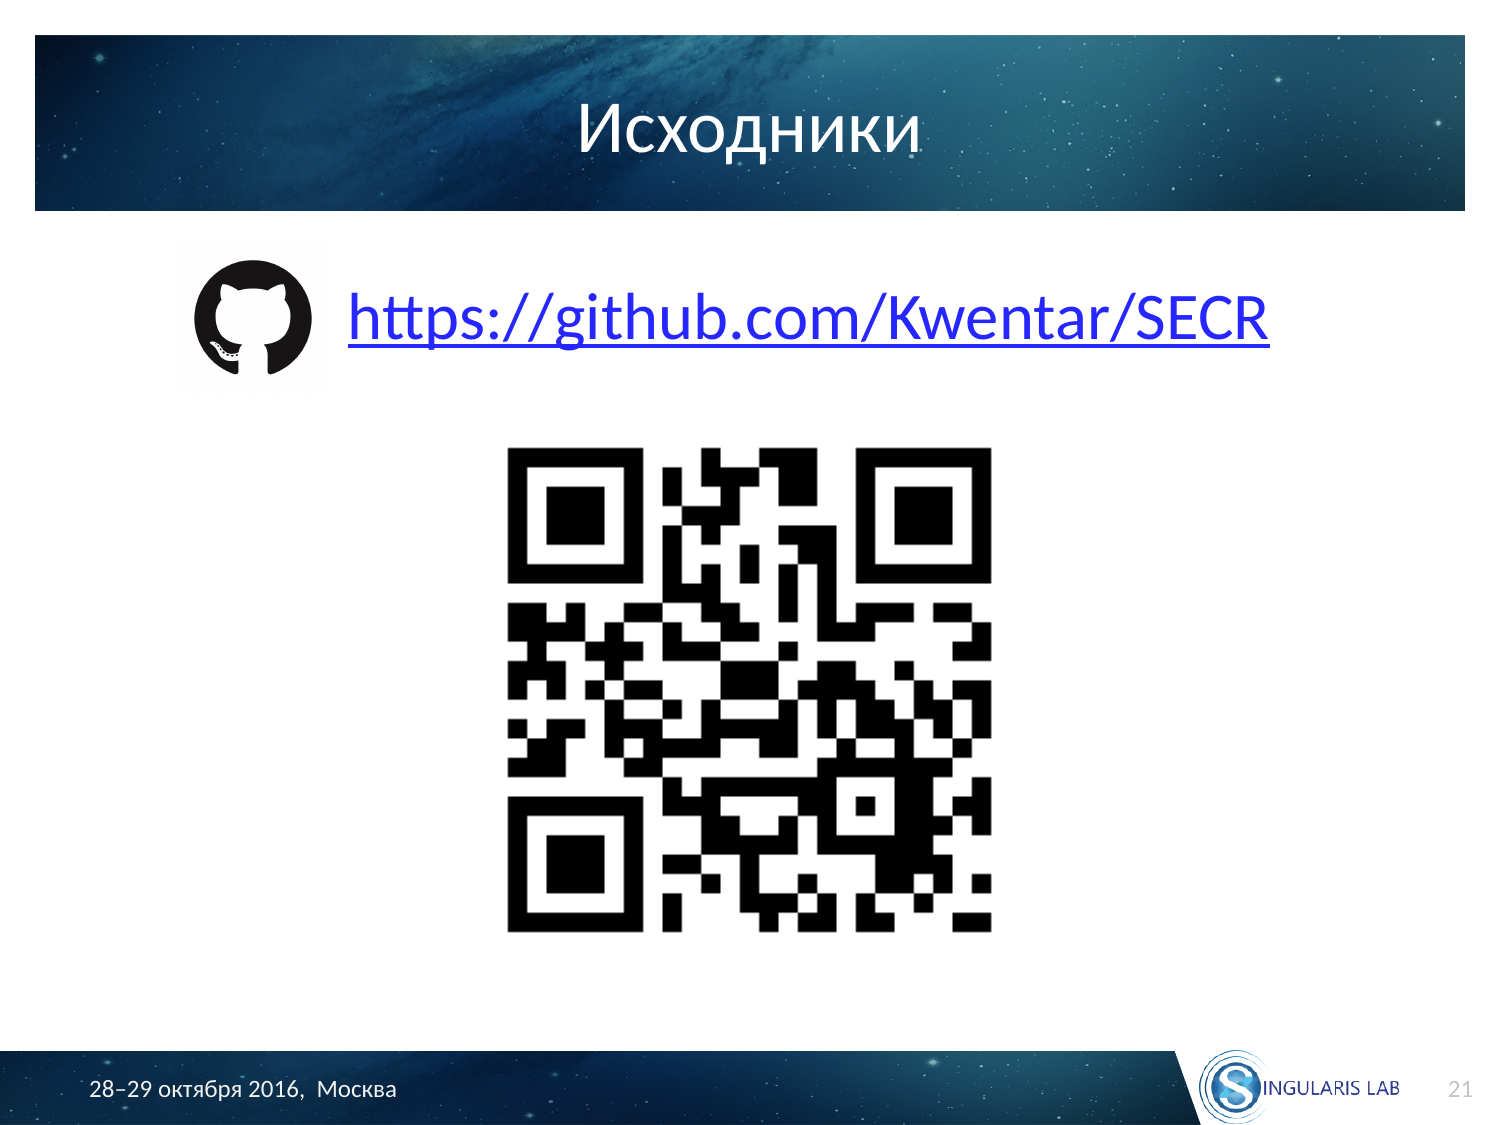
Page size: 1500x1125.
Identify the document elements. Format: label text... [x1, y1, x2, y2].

title Исходники [35, 35, 1465, 211]
picture [174, 239, 331, 396]
slide_number 28–29 октября 2016, Москва [74, 1058, 433, 1117]
list https://github.com/Kwentar/SECR [332, 265, 1500, 976]
picture [430, 371, 1070, 1010]
picture [0, 1050, 1399, 1125]
slide_number 21 [1421, 1057, 1500, 1117]
footer [457, 1057, 1161, 1115]
